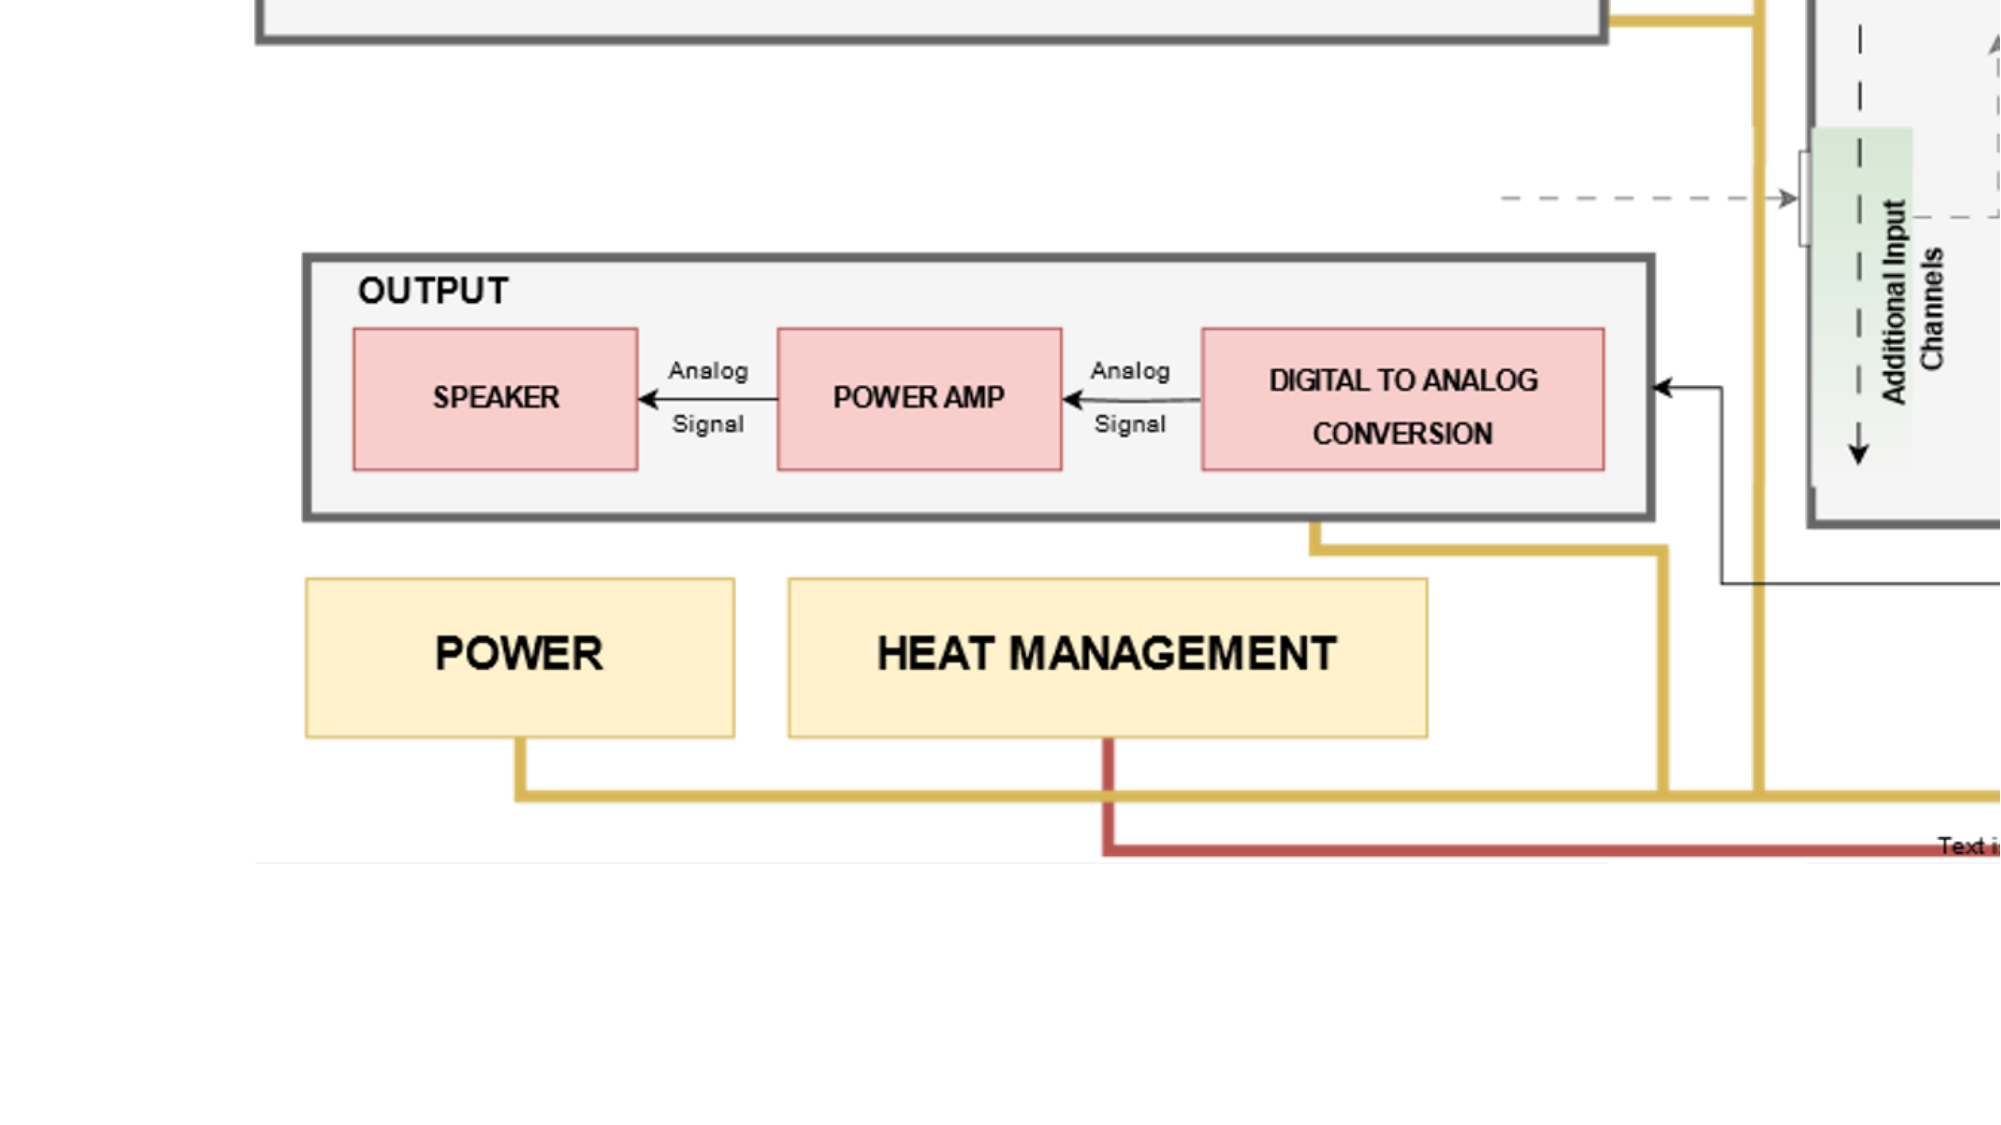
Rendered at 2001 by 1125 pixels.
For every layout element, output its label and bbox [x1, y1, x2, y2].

picture [254, 0, 2000, 864]
